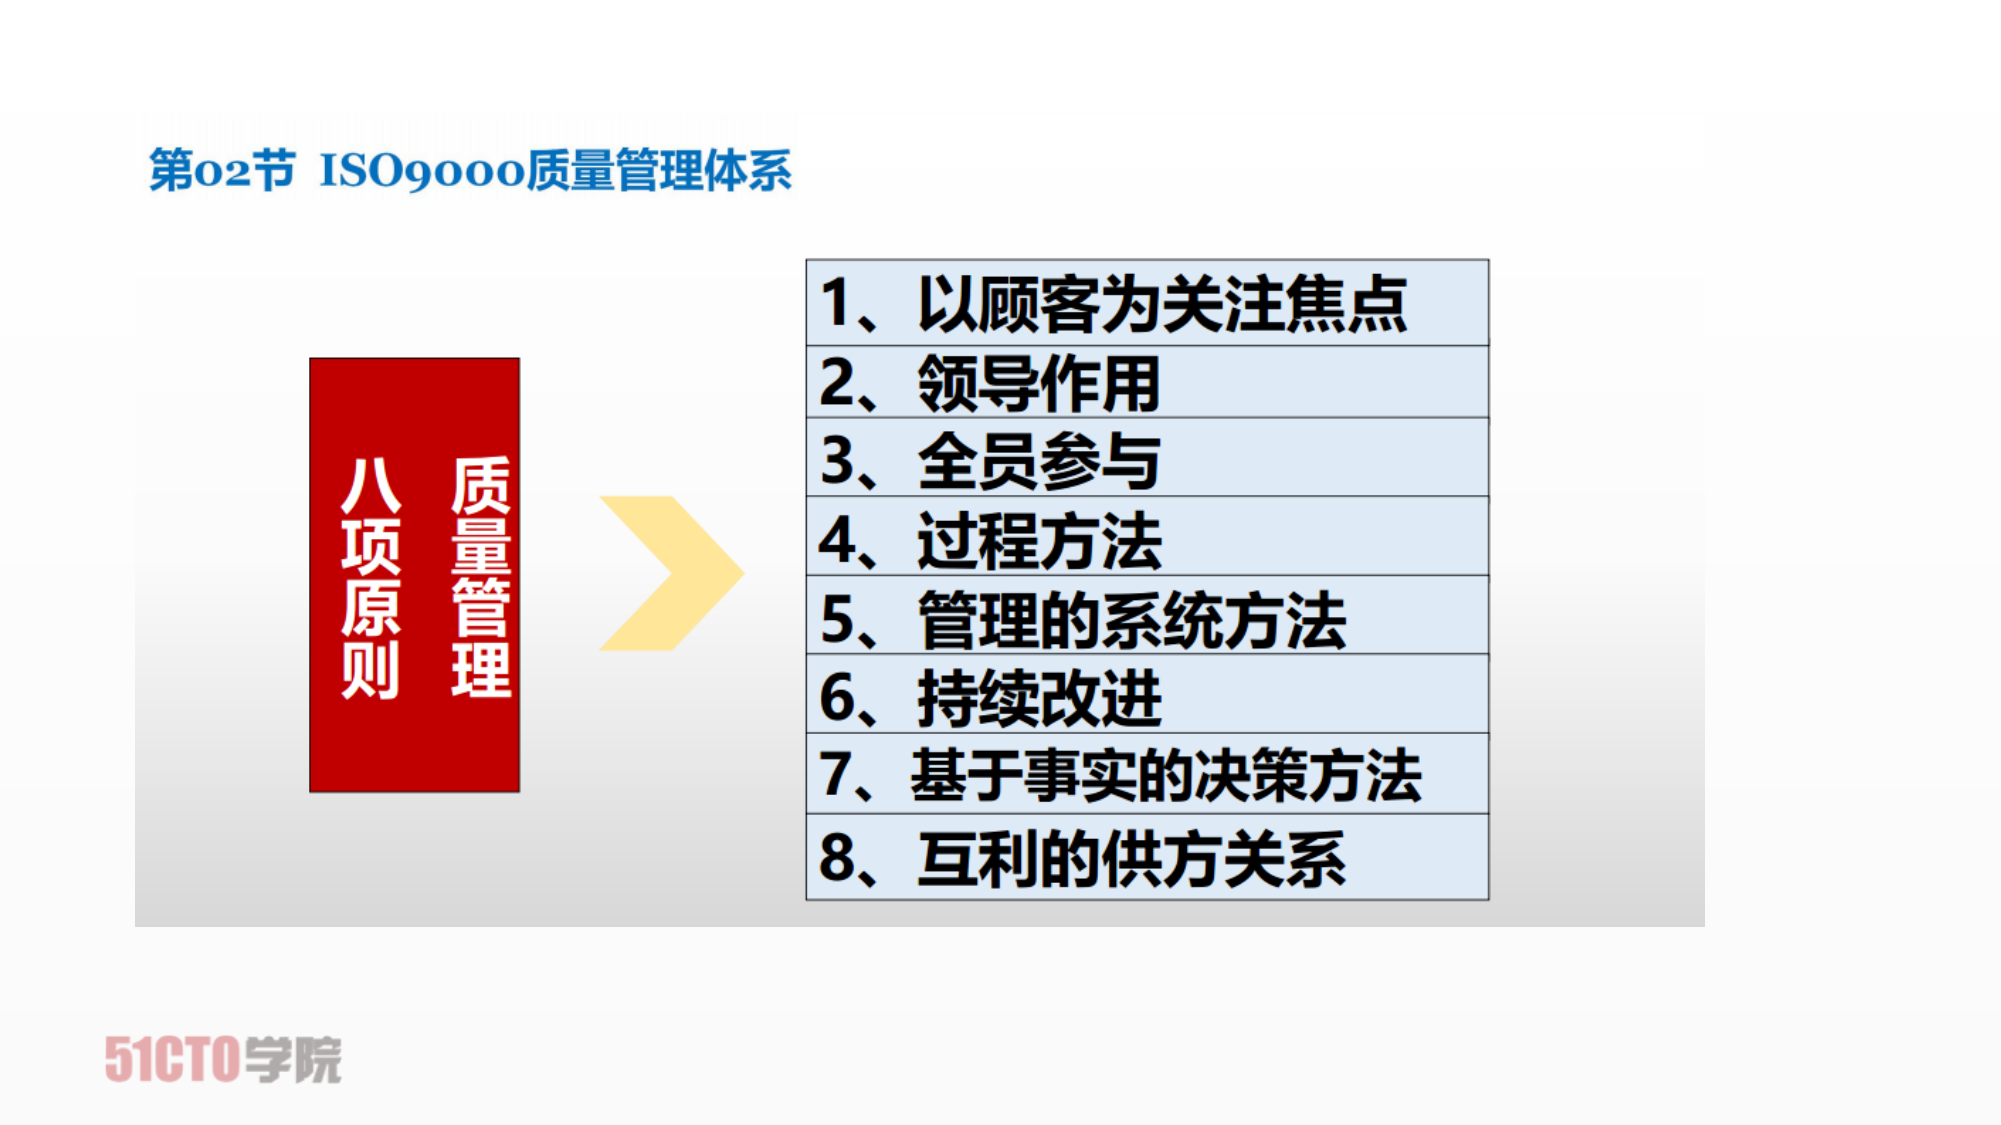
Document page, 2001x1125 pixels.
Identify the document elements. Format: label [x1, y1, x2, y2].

picture [135, 115, 1705, 927]
picture [45, 1002, 377, 1107]
